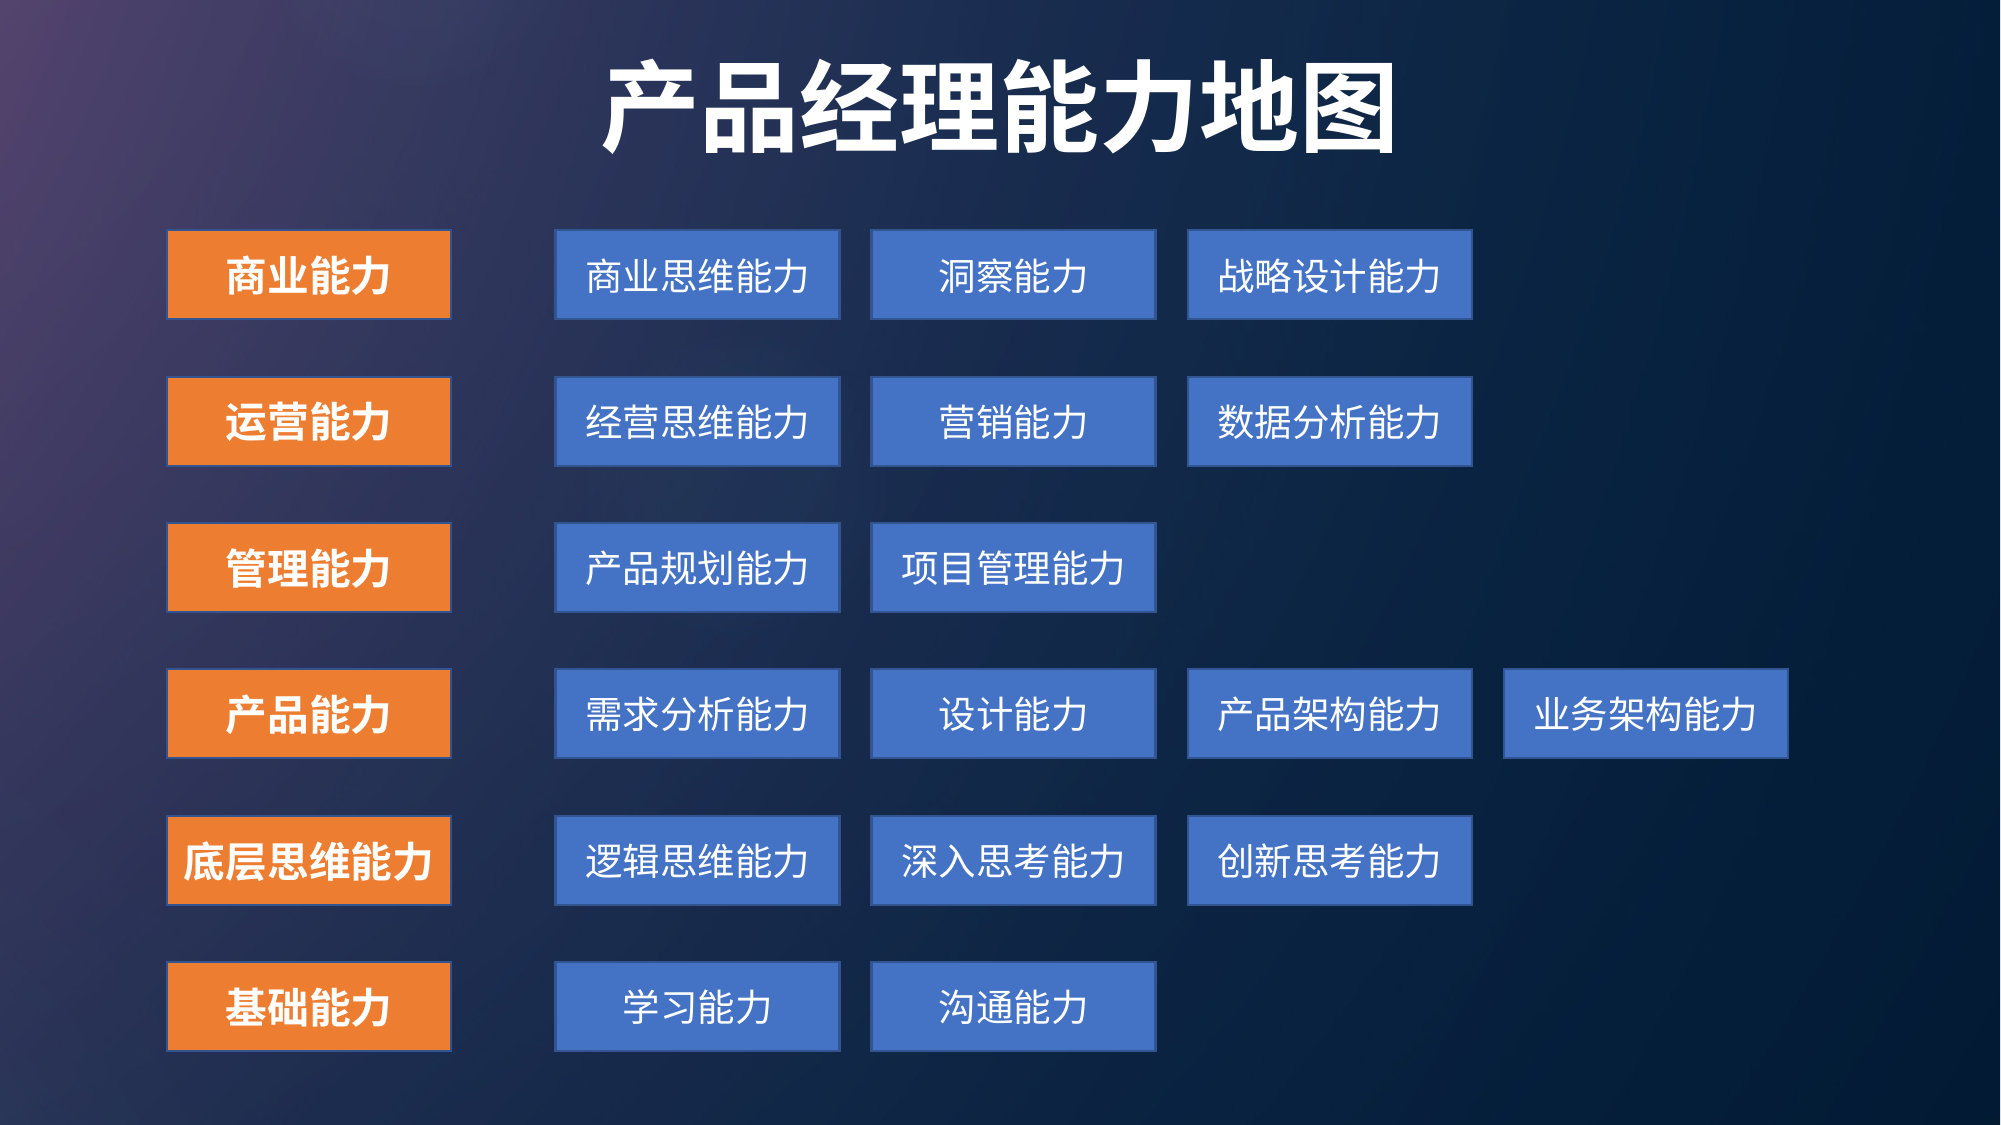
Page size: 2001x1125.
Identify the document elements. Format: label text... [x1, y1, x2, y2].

text_box 产品能力 [166, 668, 452, 759]
text_box 学习能力 [554, 961, 841, 1052]
text_box 项目管理能力 [870, 522, 1157, 613]
text_box 沟通能力 [870, 961, 1157, 1052]
text_box 基础能力 [166, 961, 452, 1052]
text_box 底层思维能力 [166, 815, 452, 906]
text_box 洞察能力 [870, 229, 1157, 320]
text_box 战略设计能力 [1187, 229, 1473, 320]
text_box 运营能力 [166, 376, 452, 467]
text_box 逻辑思维能力 [554, 815, 841, 906]
text_box 管理能力 [166, 522, 452, 613]
text_box 产品经理能力地图 [585, 36, 1415, 172]
text_box 商业能力 [166, 229, 452, 320]
text_box 营销能力 [870, 376, 1157, 467]
text_box 数据分析能力 [1187, 376, 1473, 467]
text_box 产品架构能力 [1187, 668, 1473, 759]
picture [0, 0, 2001, 1125]
text_box 需求分析能力 [554, 668, 841, 759]
text_box 经营思维能力 [554, 376, 841, 467]
text_box 产品规划能力 [554, 522, 841, 613]
text_box 业务架构能力 [1503, 668, 1789, 759]
text_box 设计能力 [870, 668, 1157, 759]
text_box 创新思考能力 [1187, 815, 1473, 906]
text_box 商业思维能力 [554, 229, 841, 320]
text_box 深入思考能力 [870, 815, 1157, 906]
